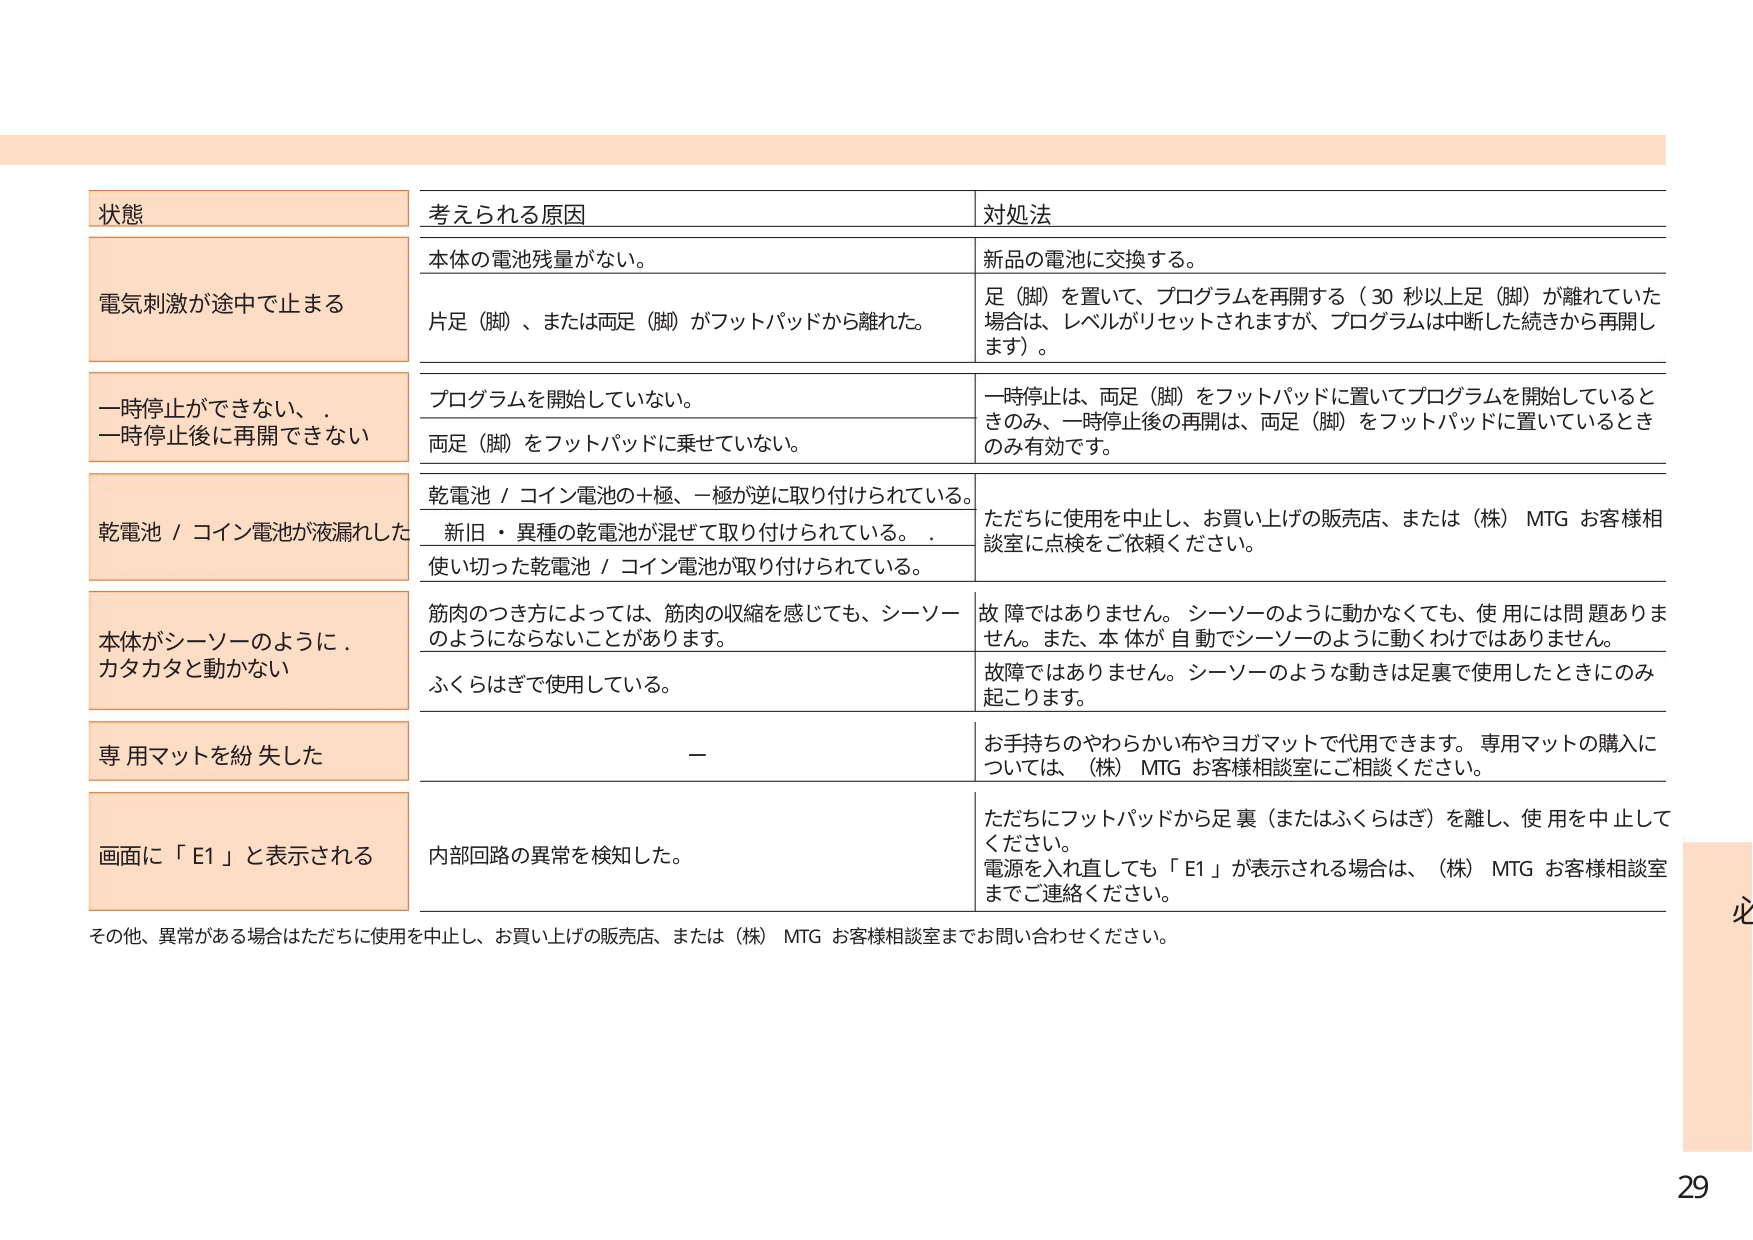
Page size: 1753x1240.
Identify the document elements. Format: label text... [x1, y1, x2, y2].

text_box [420, 592, 1667, 713]
text_box せん。また、本 体が 自 動でシーソーのように動くわけではありません。 故障ではありません。シーソーのような動きは足裏で使用したときにのみ [983, 616, 1696, 685]
text_box 専 用マットを紛 失した [98, 732, 353, 770]
text_box プログラムを開始していない。 [428, 378, 745, 412]
text_box [420, 531, 1667, 583]
text_box 画面に「E1」と表示される [98, 833, 408, 870]
text_box 場合は、レベルがリセットされますが、プログラムは中断した続きから再開し [984, 300, 1739, 334]
text_box [1078, 190, 1667, 228]
text_box [420, 792, 1667, 913]
text_box 一時停止は、両足（脚）をフットパッドに置いてプログラムを開始していると [984, 375, 1739, 409]
text_box [420, 722, 1667, 784]
text_box 新品の電池に交換する。 [984, 238, 1239, 272]
text_box 片足（脚）、または両足（脚）がフットパッドから離れた。 [428, 300, 984, 334]
text_box 29 [1677, 1152, 1752, 1205]
text_box 本体の電池残量がない。 [428, 238, 683, 272]
text_box 状態 [98, 189, 169, 228]
text_box 必 [1732, 878, 1753, 930]
text_box [420, 190, 428, 228]
text_box [420, 473, 1667, 497]
text_box 内部回路の異常を検知した。 [428, 834, 725, 868]
text_box のみ有効です。 [983, 425, 1155, 459]
text_box 一時停止ができない、. [98, 385, 361, 412]
text_box [0, 135, 1666, 165]
text_box [615, 190, 983, 228]
text_box カタカタと動かない [97, 645, 329, 683]
text_box きのみ、一時停止後の再開は、両足（脚）をフットパッドに置いているとき [983, 400, 1717, 434]
text_box 筋肉のつき方によっては、筋肉の収縮を感じても、シーソー 故 障ではありません。 シーソーのように動かなくても、使 用には問 題ありま [428, 592, 1725, 626]
text_box ください。 [982, 822, 1112, 856]
text_box 本体がシーソーのように. [98, 618, 384, 656]
text_box ただちにフットパッドから足 裏（またはふくらはぎ）を離し、使 用を中 止して [983, 797, 1738, 831]
text_box [1683, 836, 1753, 1152]
text_box 乾電池 / コイン電池の＋極、－極が逆に取り付けられている。 乾電池 / コイン電池が液漏れした 新旧 ・ 異種の乾電池が混ぜて取り付けられている。 . 使い切った乾電池 / コイン電池が取り付けられている。 [98, 474, 997, 579]
text_box [420, 237, 1667, 364]
text_box [88, 190, 411, 913]
text_box 起こります。 [984, 676, 1134, 710]
text_box ただちに使用を中止し、お買い上げの販売店、または（株）MTG お客様相 [983, 497, 1706, 531]
text_box 談室に点検をご依頼ください。 [984, 522, 1301, 556]
text_box お手持ちのやわらかい布やヨガマットで代用できます。 専用マットの購入に [983, 721, 1717, 756]
text_box その他、異常がある場合はただちに使用を中止し、お買い上げの販売店、または（株）MTG お客様相談室までお問い合わせください。 [88, 917, 1247, 948]
text_box ー [687, 734, 733, 768]
text_box ついては、（株）MTG お客様相談室にご相談ください。 [983, 746, 1539, 781]
text_box のようにならないことがあります。 ふくらはぎで使用している。 [428, 617, 787, 697]
text_box ます）。 [983, 325, 1092, 359]
text_box 対処法 [983, 189, 1078, 228]
text_box 足（脚）を置いて、プログラムを再開する（30 秒以上足（脚）が離れていた [984, 275, 1728, 300]
text_box 両足（脚）をフットパッドに乗せていない。 [428, 422, 871, 457]
text_box 一時停止後に再開できない [98, 412, 399, 450]
text_box 電源を入れ直しても「E1」が表示される場合は、（株）MTG お客様相談室 までご連絡ください。 [983, 847, 1714, 906]
text_box [420, 373, 1667, 465]
text_box 電気刺激が途中で止まる [98, 280, 376, 318]
text_box 考えられる原因 [428, 189, 615, 228]
